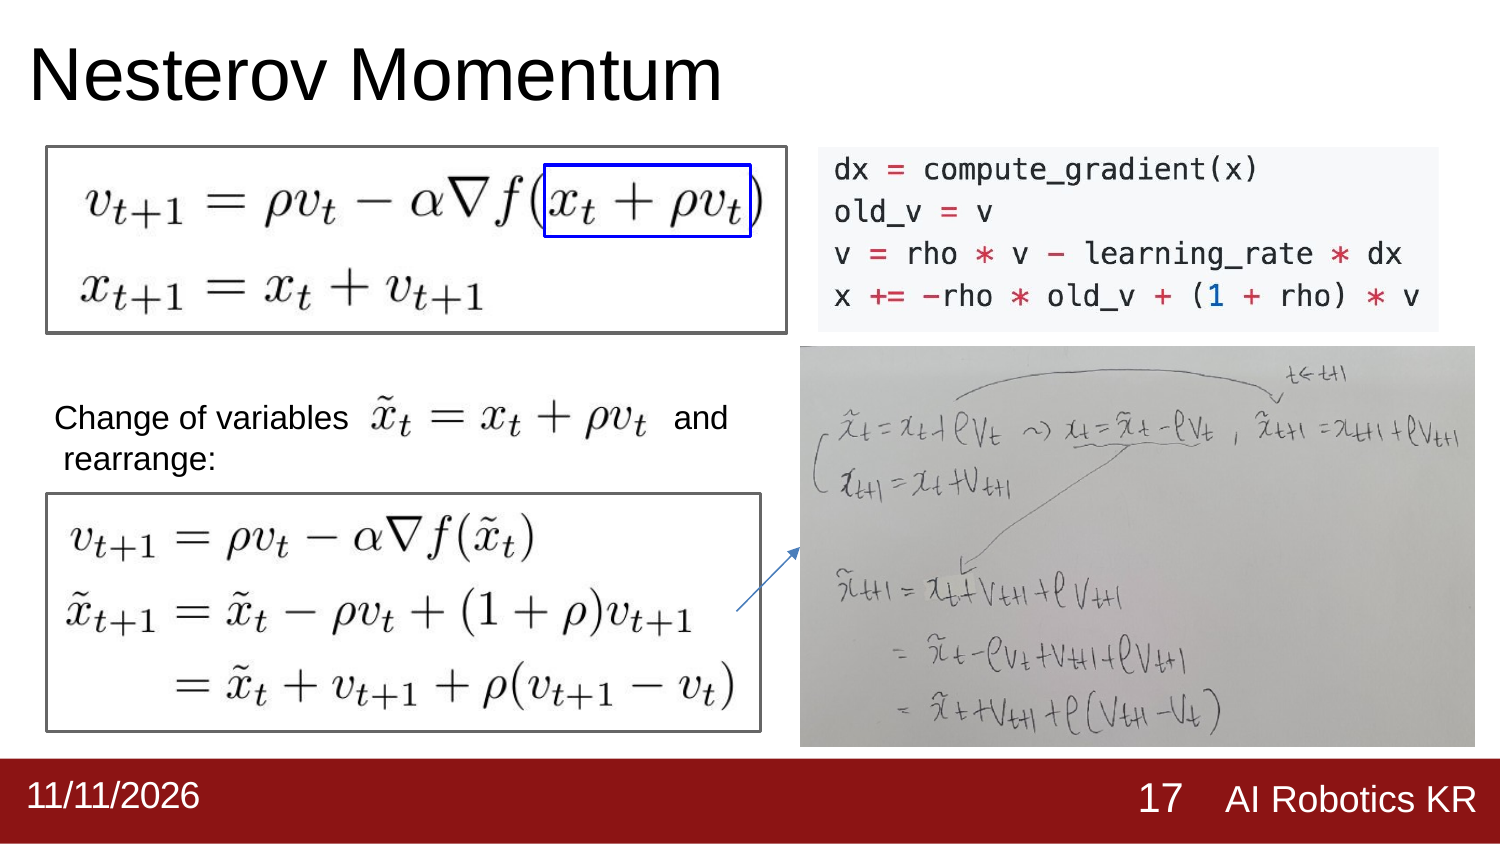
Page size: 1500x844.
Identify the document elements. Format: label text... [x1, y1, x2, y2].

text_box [736, 546, 801, 612]
text_box [46, 146, 787, 334]
title Nesterov Momentum [26, 23, 727, 167]
footer AI Robotics KR [1341, 771, 1484, 817]
text_box Change of variables rearrange: [52, 394, 353, 477]
text_box [368, 394, 649, 446]
text_box and [671, 394, 732, 437]
text_box [46, 493, 761, 732]
picture [800, 209, 1475, 844]
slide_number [23, 772, 761, 819]
text_box [818, 147, 1439, 332]
text_box [544, 165, 751, 237]
